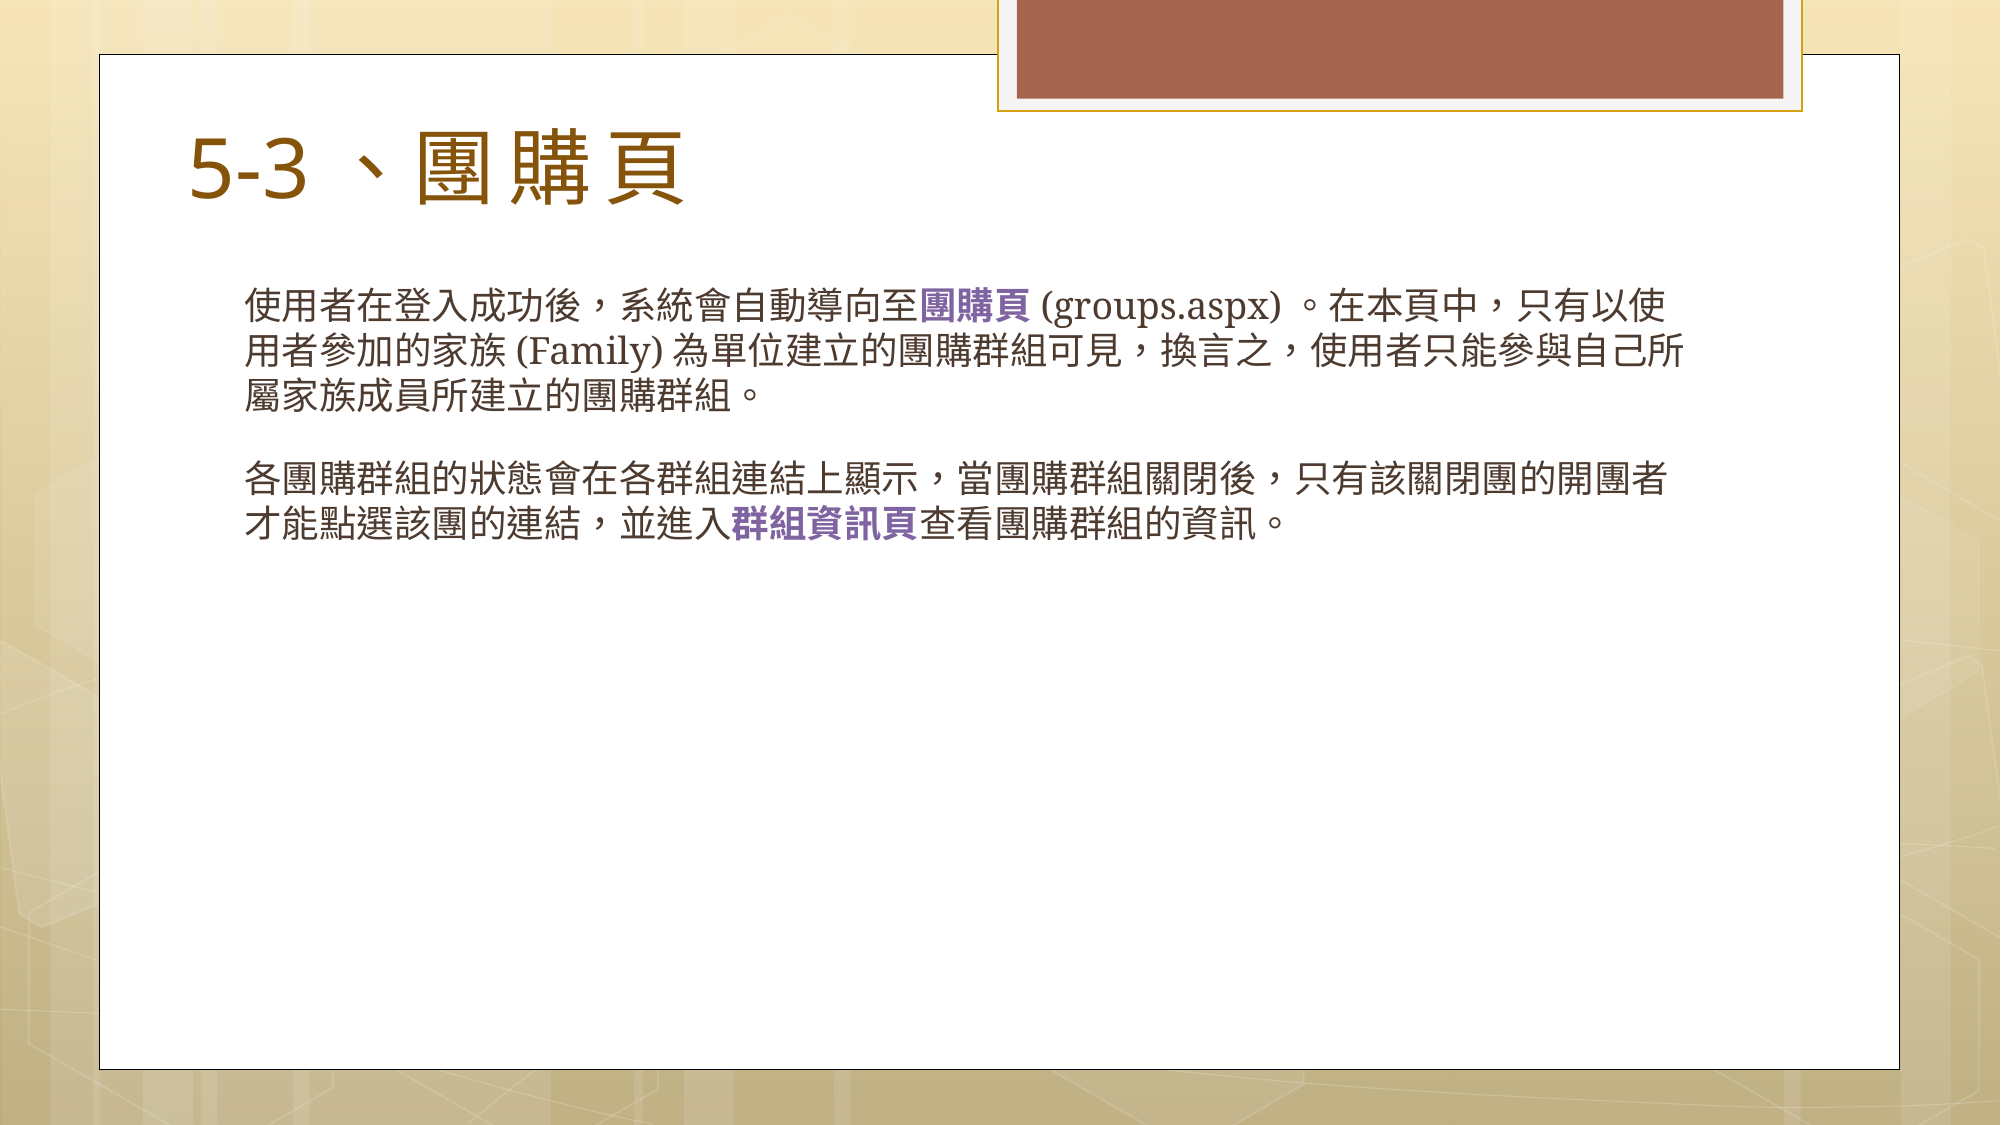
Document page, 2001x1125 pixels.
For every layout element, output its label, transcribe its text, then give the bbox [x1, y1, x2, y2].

list 使用者在登入成功後，系統會自動導向至團購頁(groups.aspx)。在本頁中，只有以使用者參加的家族(Family)為單位建立的團購群組可見，換言之，使用者只能參與自己所屬家族成員所建立的團購群組。 各團購群組的狀態會在各群組連結上顯示，當團購群組關閉後，只有該關閉團的開團者才能點選該團的連結，並進入群組資訊頁查看團購群組的資訊。 [172, 274, 1714, 851]
title 5-3、團購頁 [172, 34, 1710, 223]
